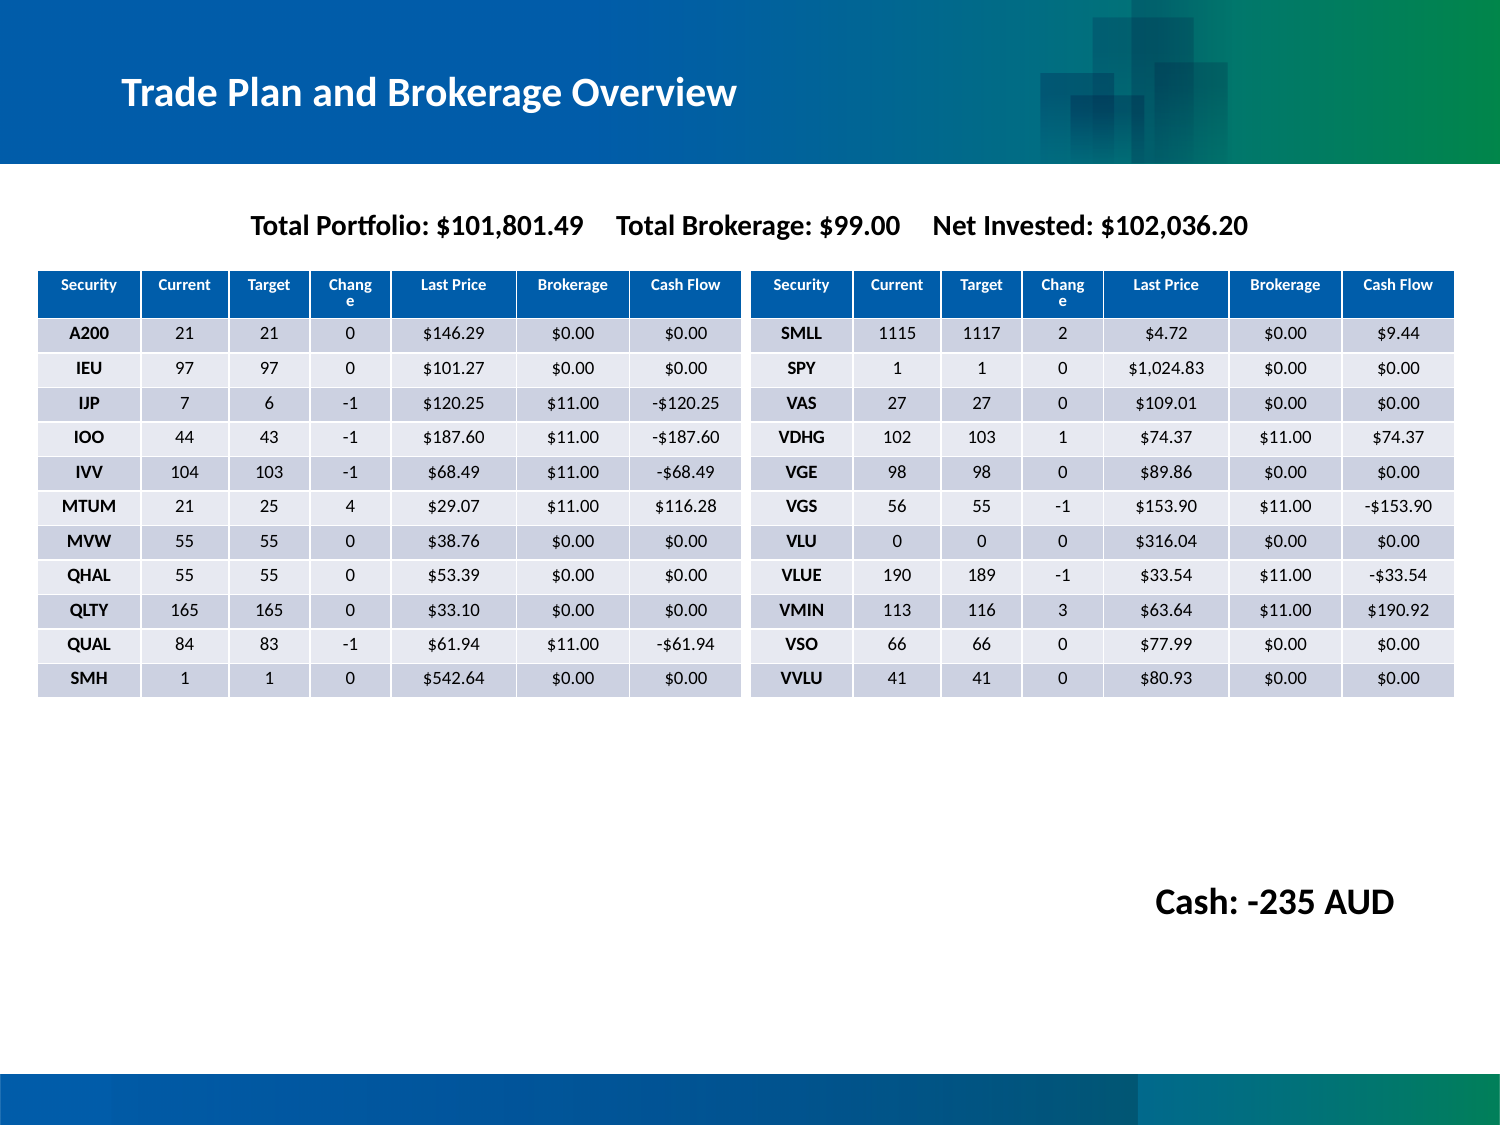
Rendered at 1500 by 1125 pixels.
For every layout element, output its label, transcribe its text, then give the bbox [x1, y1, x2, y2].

table_cell MVW [38, 526, 140, 559]
table_cell 0 [1023, 630, 1103, 663]
table_cell $0.00 [1230, 354, 1341, 387]
table_cell $80.93 [1104, 664, 1228, 697]
table_cell -$187.60 [630, 423, 741, 456]
table_cell $0.00 [517, 664, 629, 697]
table_cell IOO [38, 423, 140, 456]
table_cell $0.00 [630, 354, 741, 387]
table_header Security [751, 271, 852, 318]
table_header Brokerage [1230, 271, 1341, 318]
table_cell 0 [1023, 664, 1103, 697]
table_cell $0.00 [1230, 630, 1341, 663]
table_cell 55 [942, 492, 1021, 525]
table_cell 1 [142, 664, 228, 697]
table_cell 27 [942, 388, 1021, 421]
table_cell 3 [1023, 595, 1103, 628]
table_header Last Price [1104, 271, 1228, 318]
table_cell $74.37 [1343, 423, 1454, 456]
table_cell $61.94 [392, 630, 516, 663]
table_cell -1 [311, 630, 390, 663]
table_header Last Price [392, 271, 516, 318]
table_header Change [1023, 271, 1103, 318]
table_header Security [38, 271, 140, 318]
table_cell 0 [942, 526, 1021, 559]
table_cell $1,024.83 [1104, 354, 1228, 387]
table_cell 189 [942, 561, 1021, 594]
table_cell 1 [230, 664, 309, 697]
table_cell 103 [230, 457, 309, 490]
table_cell 98 [942, 457, 1021, 490]
table_cell 98 [854, 457, 940, 490]
table_cell $63.64 [1104, 595, 1228, 628]
table_cell $0.00 [1230, 388, 1341, 421]
table_header Current [854, 271, 940, 318]
table_cell 104 [142, 457, 228, 490]
table_cell $11.00 [1230, 561, 1341, 594]
table_cell 1 [942, 354, 1021, 387]
table_cell 0 [311, 319, 390, 352]
table_cell 55 [230, 561, 309, 594]
table_cell IEU [38, 354, 140, 387]
table_cell 41 [854, 664, 940, 697]
table_cell $53.39 [392, 561, 516, 594]
table_cell 0 [311, 354, 390, 387]
table_cell 55 [230, 526, 309, 559]
text_box Cash: -235 AUD [1140, 869, 1410, 930]
table_cell $11.00 [517, 492, 629, 525]
table_cell -$68.49 [630, 457, 741, 490]
table_cell 1 [1023, 423, 1103, 456]
table_cell $0.00 [1343, 354, 1454, 387]
table_cell -1 [311, 457, 390, 490]
table_cell $0.00 [630, 664, 741, 697]
table_cell $0.00 [1230, 319, 1341, 352]
table_cell 83 [230, 630, 309, 663]
table_cell 0 [311, 561, 390, 594]
table_cell VMIN [751, 595, 852, 628]
table_cell 190 [854, 561, 940, 594]
table_cell VAS [751, 388, 852, 421]
table_cell $0.00 [630, 526, 741, 559]
picture [0, 0, 820, 164]
table_header Target [942, 271, 1021, 318]
table_cell SPY [751, 354, 852, 387]
table_cell 0 [854, 526, 940, 559]
table_header Change [311, 271, 390, 318]
table_cell $0.00 [630, 595, 741, 628]
table_cell IJP [38, 388, 140, 421]
table_header Current [142, 271, 228, 318]
table_cell 103 [942, 423, 1021, 456]
table_cell $11.00 [517, 457, 629, 490]
table_cell $190.92 [1343, 595, 1454, 628]
table_cell $153.90 [1104, 492, 1228, 525]
table_cell VDHG [751, 423, 852, 456]
table_cell 66 [942, 630, 1021, 663]
table_cell 66 [854, 630, 940, 663]
table_cell VLUE [751, 561, 852, 594]
table_cell $101.27 [392, 354, 516, 387]
table_cell IVV [38, 457, 140, 490]
table_cell SMH [38, 664, 140, 697]
table_cell -$33.54 [1343, 561, 1454, 594]
table_cell $316.04 [1104, 526, 1228, 559]
table_cell 27 [854, 388, 940, 421]
table_cell 165 [142, 595, 228, 628]
table_cell 41 [942, 664, 1021, 697]
table_header Cash Flow [630, 271, 741, 318]
table_header Brokerage [517, 271, 629, 318]
table_cell 1117 [942, 319, 1021, 352]
table_cell -1 [311, 388, 390, 421]
table_cell 97 [230, 354, 309, 387]
table_cell $0.00 [630, 561, 741, 594]
table_cell 0 [1023, 526, 1103, 559]
table_header Cash Flow [1343, 271, 1454, 318]
table_cell 116 [942, 595, 1021, 628]
table_cell 2 [1023, 319, 1103, 352]
table_cell $0.00 [1343, 664, 1454, 697]
table_cell 113 [854, 595, 940, 628]
table_cell $0.00 [517, 561, 629, 594]
table_cell 0 [1023, 457, 1103, 490]
table_cell VLU [751, 526, 852, 559]
table_cell $109.01 [1104, 388, 1228, 421]
table_cell $0.00 [1343, 630, 1454, 663]
table_cell 165 [230, 595, 309, 628]
table_cell $11.00 [1230, 595, 1341, 628]
table_cell $0.00 [1230, 664, 1341, 697]
table_cell 56 [854, 492, 940, 525]
table_cell 55 [142, 561, 228, 594]
table_cell 44 [142, 423, 228, 456]
table_cell $0.00 [517, 526, 629, 559]
table_cell 7 [142, 388, 228, 421]
table_cell $187.60 [392, 423, 516, 456]
table_cell VVLU [751, 664, 852, 697]
table_cell $11.00 [1230, 423, 1341, 456]
table_cell $33.54 [1104, 561, 1228, 594]
table_cell QLTY [38, 595, 140, 628]
table_cell QUAL [38, 630, 140, 663]
table_cell $0.00 [1343, 526, 1454, 559]
table_cell $0.00 [1230, 457, 1341, 490]
table_cell $68.49 [392, 457, 516, 490]
table_cell 0 [1023, 354, 1103, 387]
table_cell A200 [38, 319, 140, 352]
table_cell 0 [311, 595, 390, 628]
table_cell $0.00 [1343, 457, 1454, 490]
picture [1021, 0, 1500, 164]
table_cell -$153.90 [1343, 492, 1454, 525]
table_cell $0.00 [1343, 388, 1454, 421]
table_cell -1 [1023, 492, 1103, 525]
text_box Total Portfolio: $101,801.49 Total Brokerage: $99.00 Net Invested: $102,036.20 [235, 164, 1265, 249]
table_cell 0 [311, 526, 390, 559]
table_cell $4.72 [1104, 319, 1228, 352]
table_cell QHAL [38, 561, 140, 594]
table_cell 102 [854, 423, 940, 456]
table_cell $74.37 [1104, 423, 1228, 456]
table_cell -1 [311, 423, 390, 456]
table_cell -1 [1023, 561, 1103, 594]
table_cell $11.00 [1230, 492, 1341, 525]
table_cell 84 [142, 630, 228, 663]
table_cell 1115 [854, 319, 940, 352]
table_cell 55 [142, 526, 228, 559]
picture [1212, 1074, 1500, 1125]
table_cell 4 [311, 492, 390, 525]
table_cell $11.00 [517, 630, 629, 663]
picture [0, 1074, 988, 1125]
table_cell 25 [230, 492, 309, 525]
table_cell 43 [230, 423, 309, 456]
table_cell $89.86 [1104, 457, 1228, 490]
table_header Target [230, 271, 309, 318]
table_cell 6 [230, 388, 309, 421]
table_cell $77.99 [1104, 630, 1228, 663]
table_cell 21 [230, 319, 309, 352]
table_cell 1 [854, 354, 940, 387]
table_cell $116.28 [630, 492, 741, 525]
table_cell -$61.94 [630, 630, 741, 663]
table_cell $146.29 [392, 319, 516, 352]
table_cell $38.76 [392, 526, 516, 559]
table_cell 0 [1023, 388, 1103, 421]
table_cell $11.00 [517, 423, 629, 456]
table_cell 21 [142, 319, 228, 352]
table_cell $29.07 [392, 492, 516, 525]
table_cell $9.44 [1343, 319, 1454, 352]
title Trade Plan and Brokerage Overview [106, 40, 1139, 146]
table_cell $0.00 [630, 319, 741, 352]
table_cell VGE [751, 457, 852, 490]
table_cell $120.25 [392, 388, 516, 421]
table_cell MTUM [38, 492, 140, 525]
table_cell 0 [311, 664, 390, 697]
table_cell $0.00 [517, 319, 629, 352]
table_cell $542.64 [392, 664, 516, 697]
table_cell 97 [142, 354, 228, 387]
table_cell 21 [142, 492, 228, 525]
table_cell SMLL [751, 319, 852, 352]
table_cell $0.00 [517, 595, 629, 628]
table_cell $11.00 [517, 388, 629, 421]
table_cell $0.00 [517, 354, 629, 387]
table_cell VSO [751, 630, 852, 663]
table_cell $33.10 [392, 595, 516, 628]
table_cell $0.00 [1230, 526, 1341, 559]
table_cell -$120.25 [630, 388, 741, 421]
table_cell VGS [751, 492, 852, 525]
